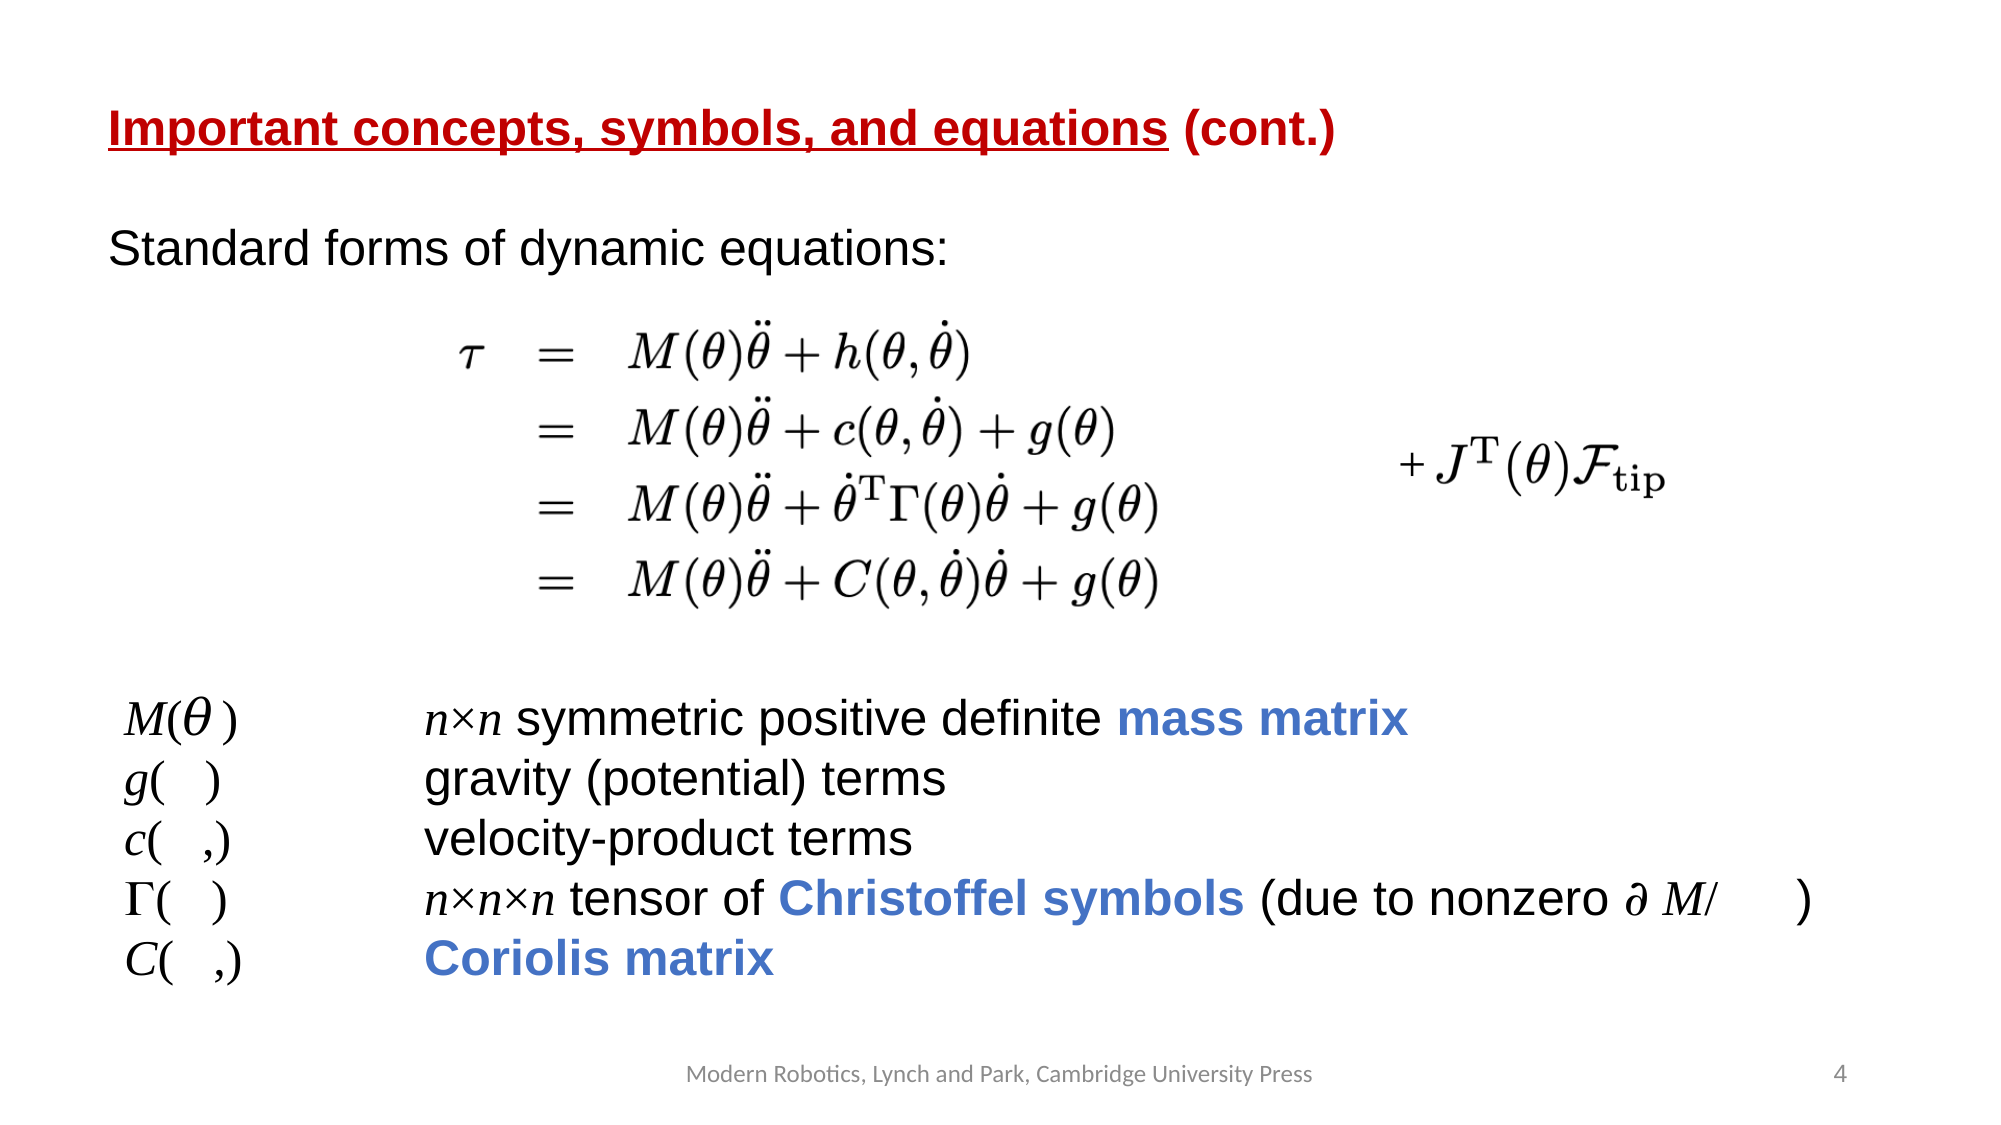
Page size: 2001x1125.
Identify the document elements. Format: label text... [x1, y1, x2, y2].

slide_number 4 [1412, 1042, 1863, 1103]
footer Modern Robotics, Lynch and Park, Cambridge University Press [662, 1042, 1338, 1103]
text_box Important concepts, symbols, and equations (cont.) Standard forms of dynamic equations: [93, 87, 1813, 283]
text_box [1382, 423, 1670, 501]
picture [449, 317, 1164, 618]
